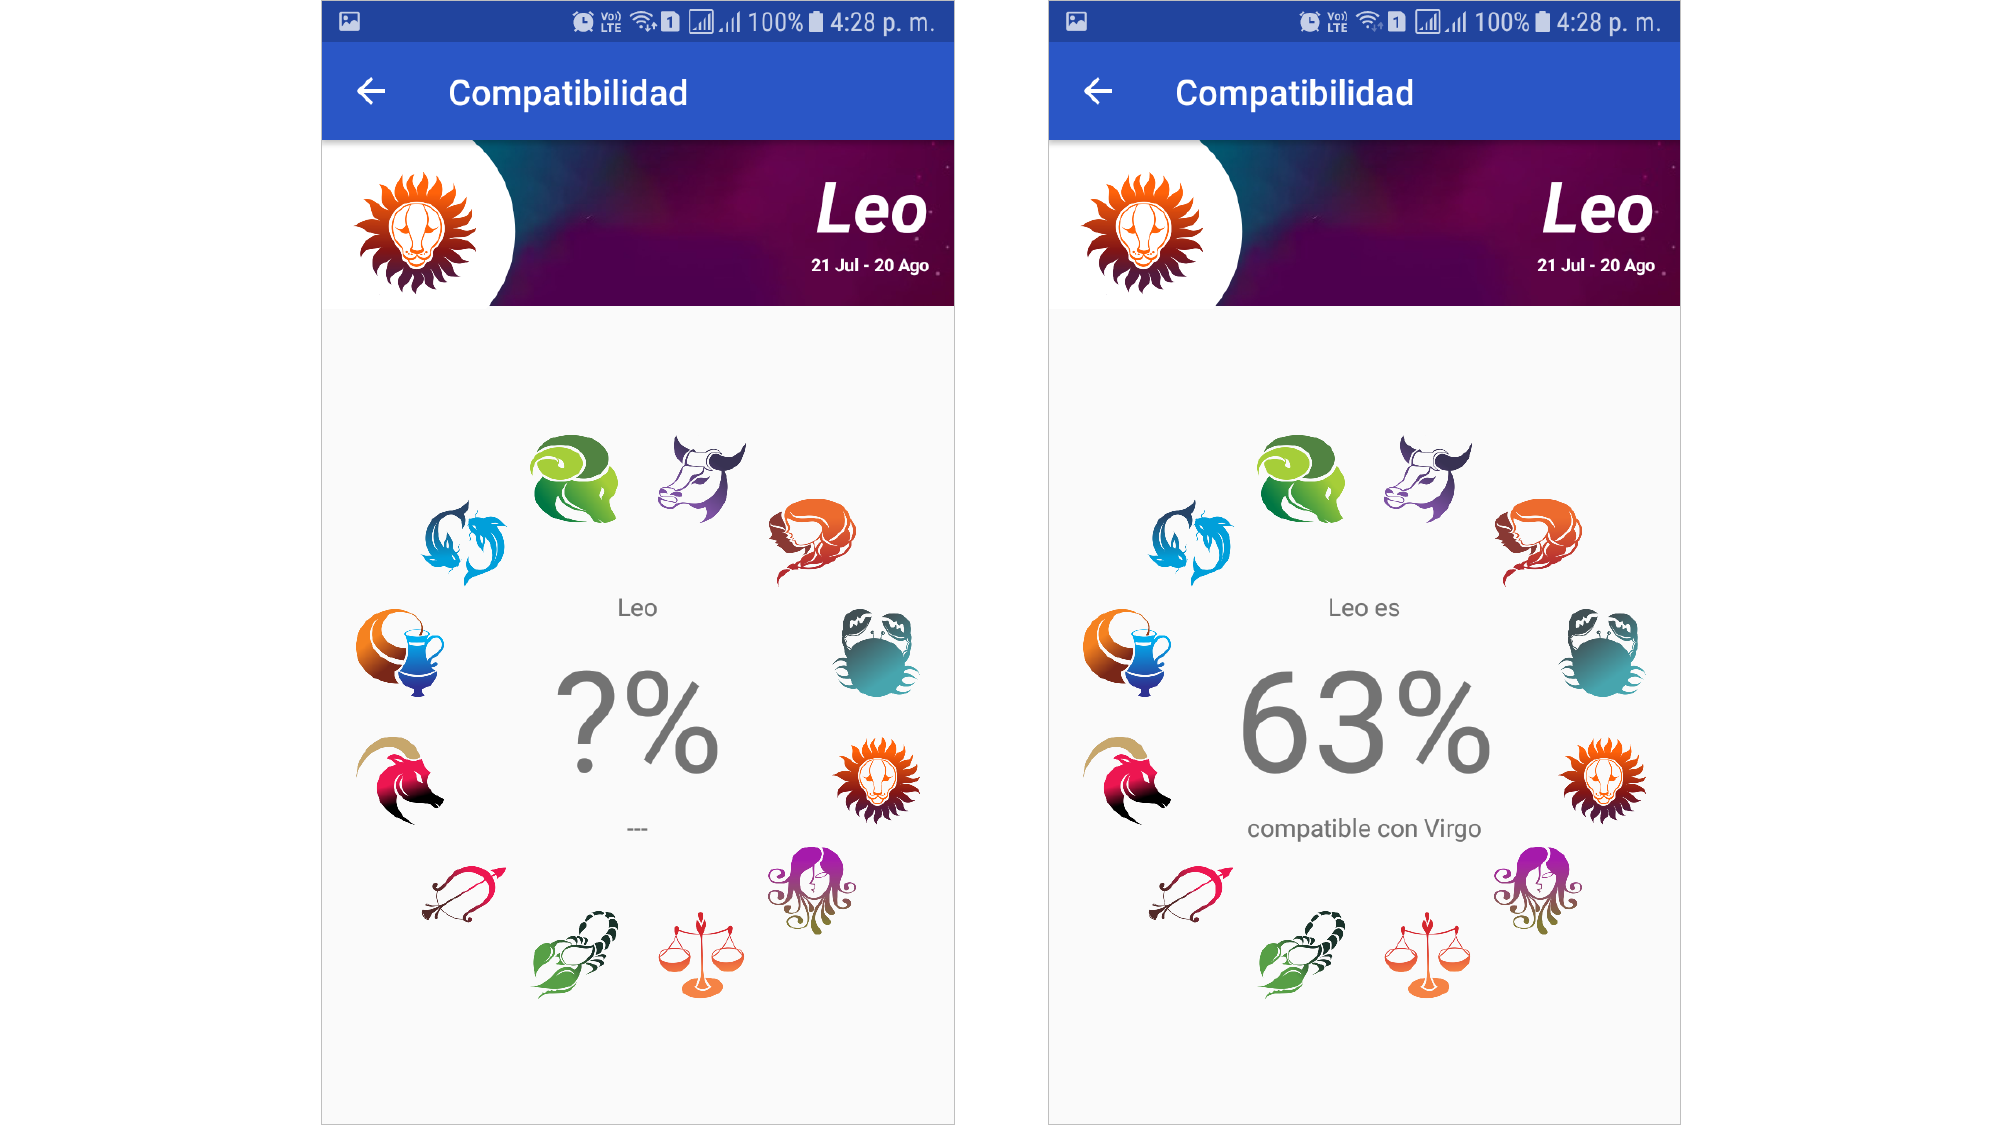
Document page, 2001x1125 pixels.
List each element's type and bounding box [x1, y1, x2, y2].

picture [1048, 0, 1681, 1125]
picture [321, 0, 955, 1125]
